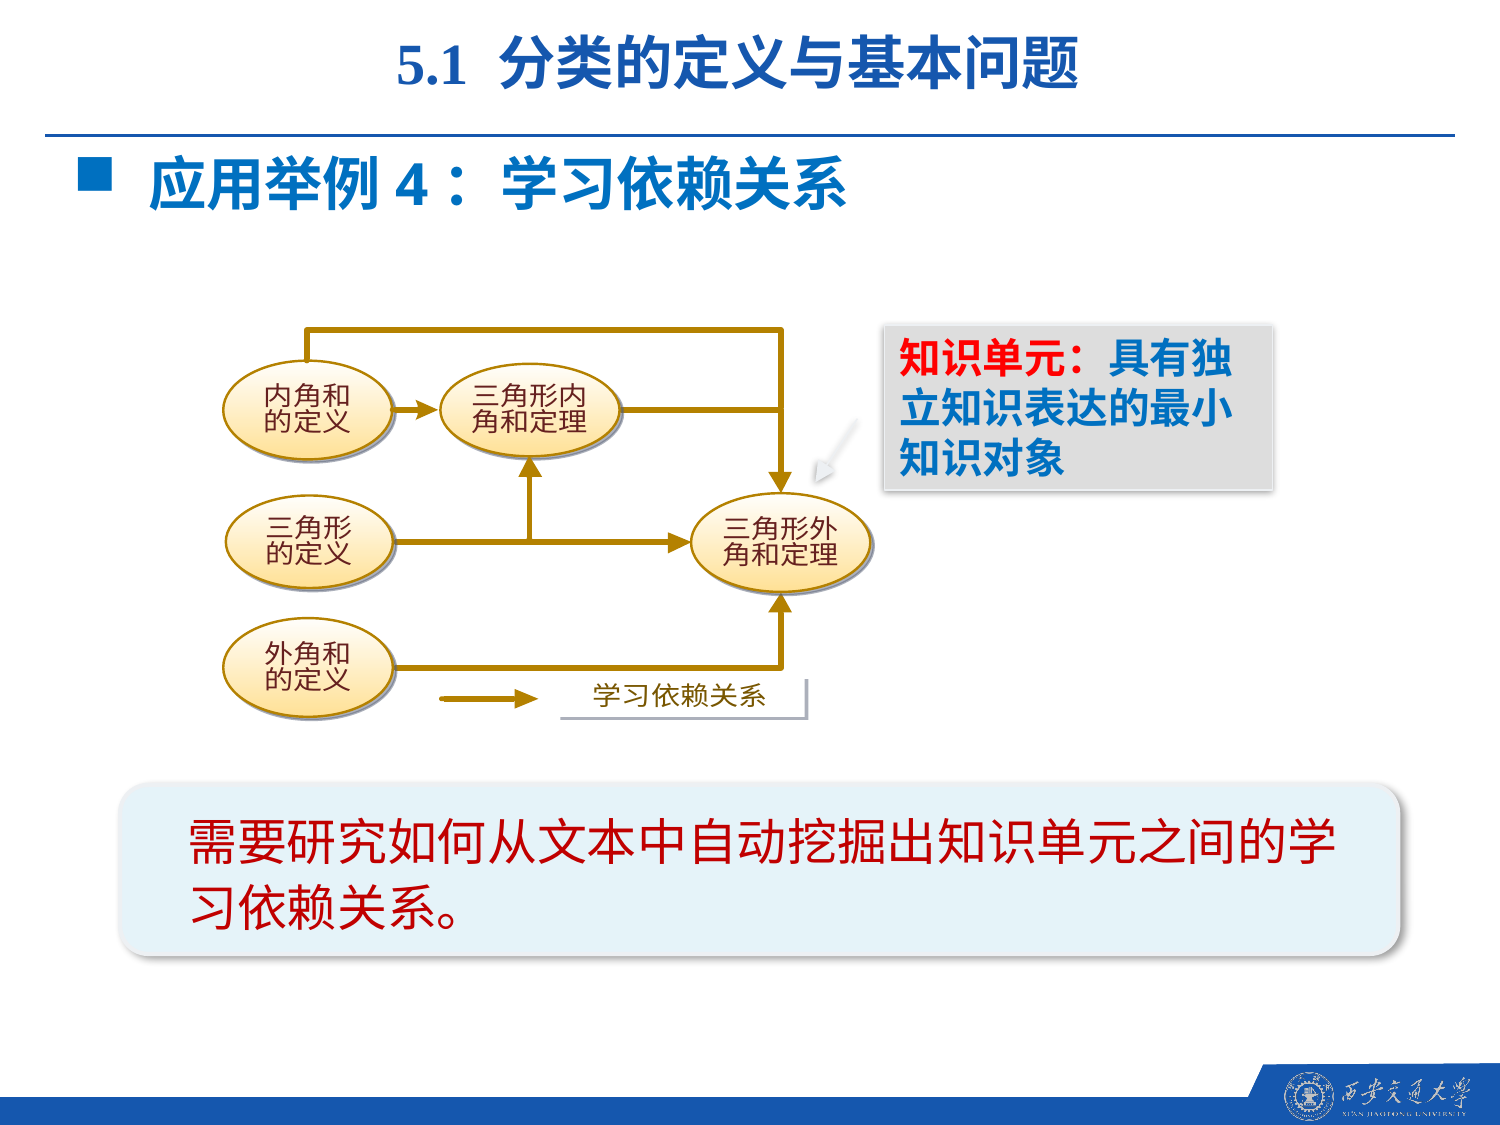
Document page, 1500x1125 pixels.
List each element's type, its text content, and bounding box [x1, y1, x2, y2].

text_box 需要研究如何从文本中自动挖掘出知识单元之间的学习依赖关系。 [120, 784, 1399, 954]
text_box 5.1 分类的定义与基本问题 [135, 19, 1341, 104]
text_box 应用举例4：学习依赖关系 [29, 153, 894, 224]
picture [219, 324, 879, 724]
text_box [170, 265, 1273, 720]
